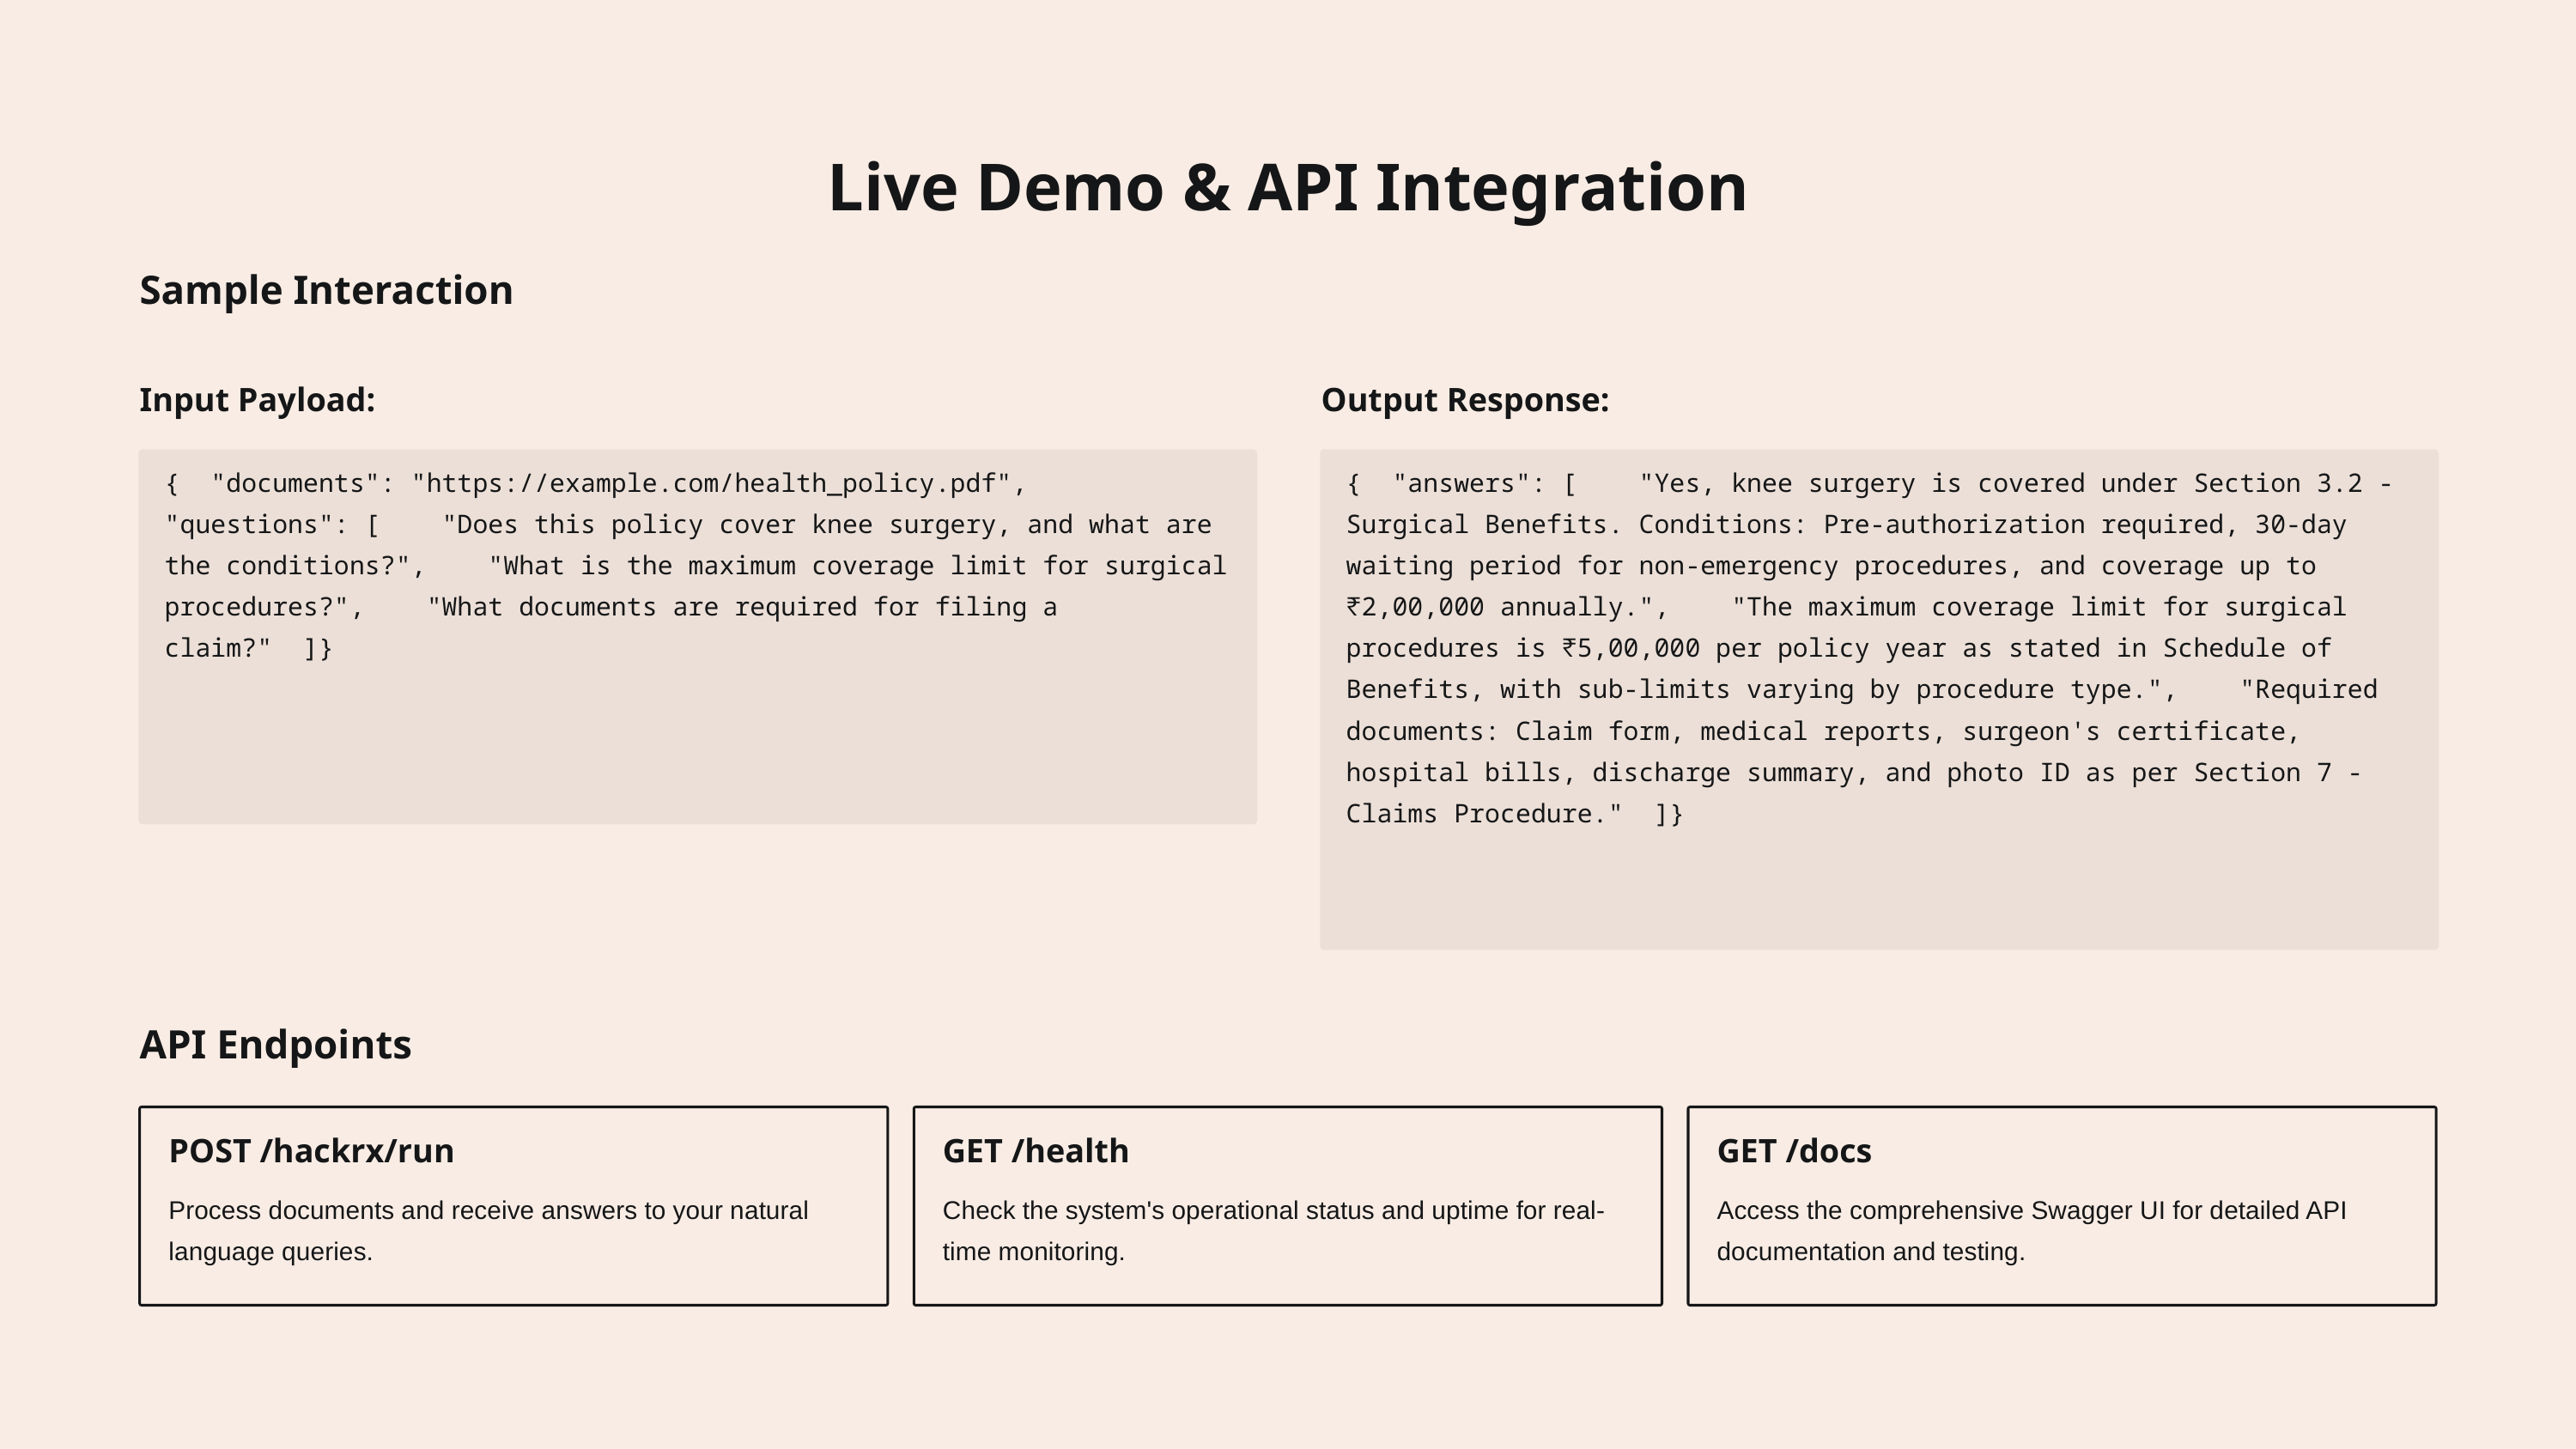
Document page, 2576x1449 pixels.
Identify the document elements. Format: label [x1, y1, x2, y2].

text_box [912, 1105, 1664, 1307]
text_box [137, 1105, 890, 1307]
text_box [0, 0, 2576, 1449]
text_box [1319, 449, 2439, 950]
text_box [138, 449, 1258, 825]
text_box [1686, 1105, 2438, 1307]
